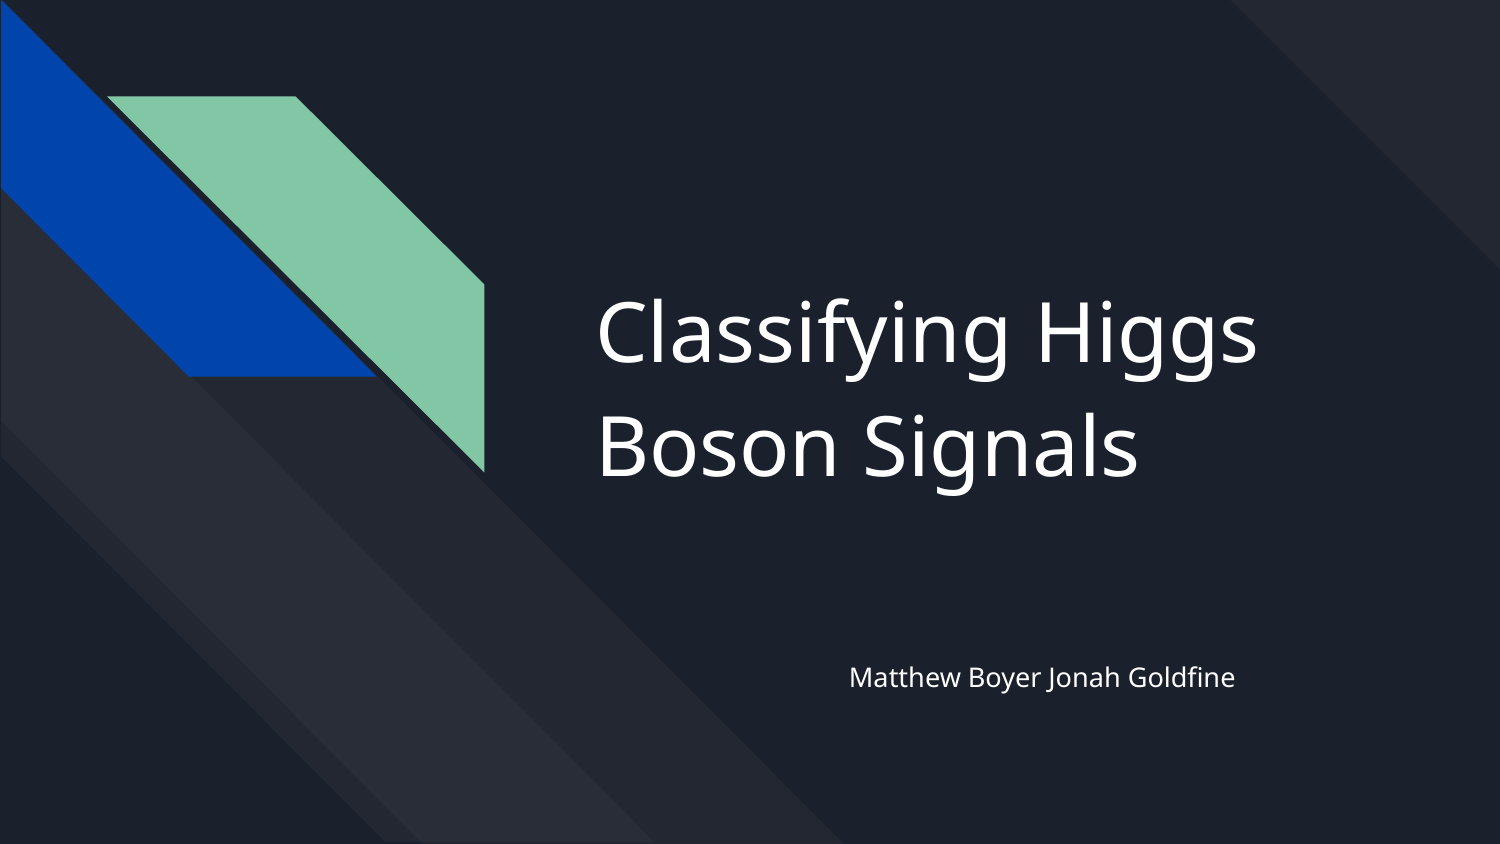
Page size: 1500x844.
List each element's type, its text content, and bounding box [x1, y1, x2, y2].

subtitle Matthew Boyer Jonah Goldfine [833, 643, 1404, 727]
title Classifying Higgs Boson Signals [580, 258, 1404, 518]
